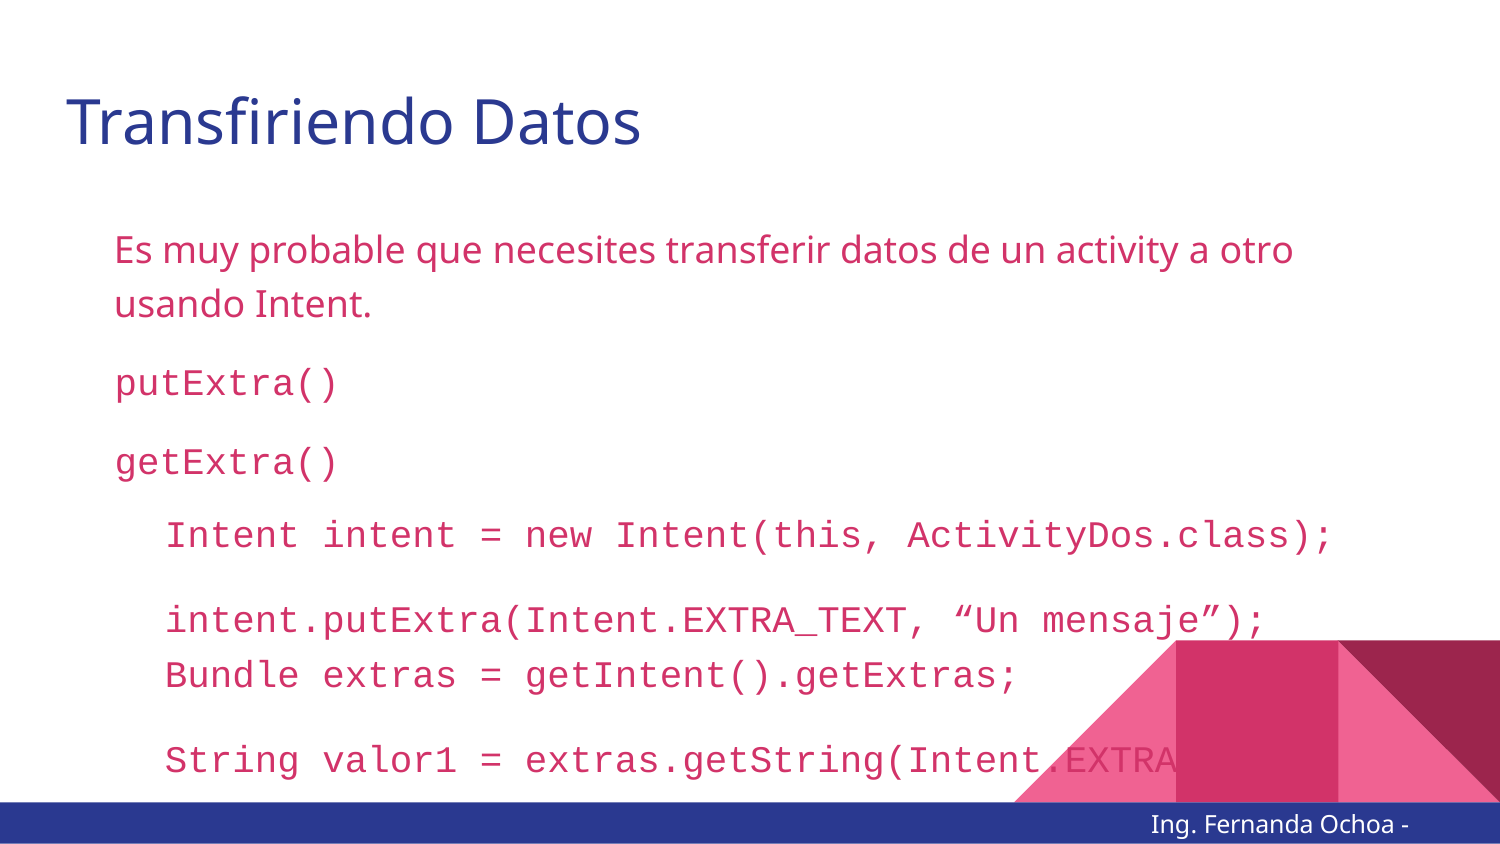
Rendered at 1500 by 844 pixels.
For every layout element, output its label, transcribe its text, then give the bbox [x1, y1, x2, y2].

text_box Intent intent = new Intent(this, ActivityDos.class); intent.putExtra(Intent.EXTRA_TEXT, “Un mensaje”); [162, 509, 1338, 644]
list Es muy probable que necesites transferir datos de un activity a otro usando Intent. putExtra() getExtra() [51, 201, 1449, 750]
text_box Ing. Fernanda Ochoa - @imonsh [1148, 808, 1500, 844]
title Transfiriendo Datos [51, 67, 1449, 167]
text_box Bundle extras = getIntent().getExtras; String valor1 = extras.getString(Intent.EXTRA_TEXT) [162, 649, 1315, 785]
